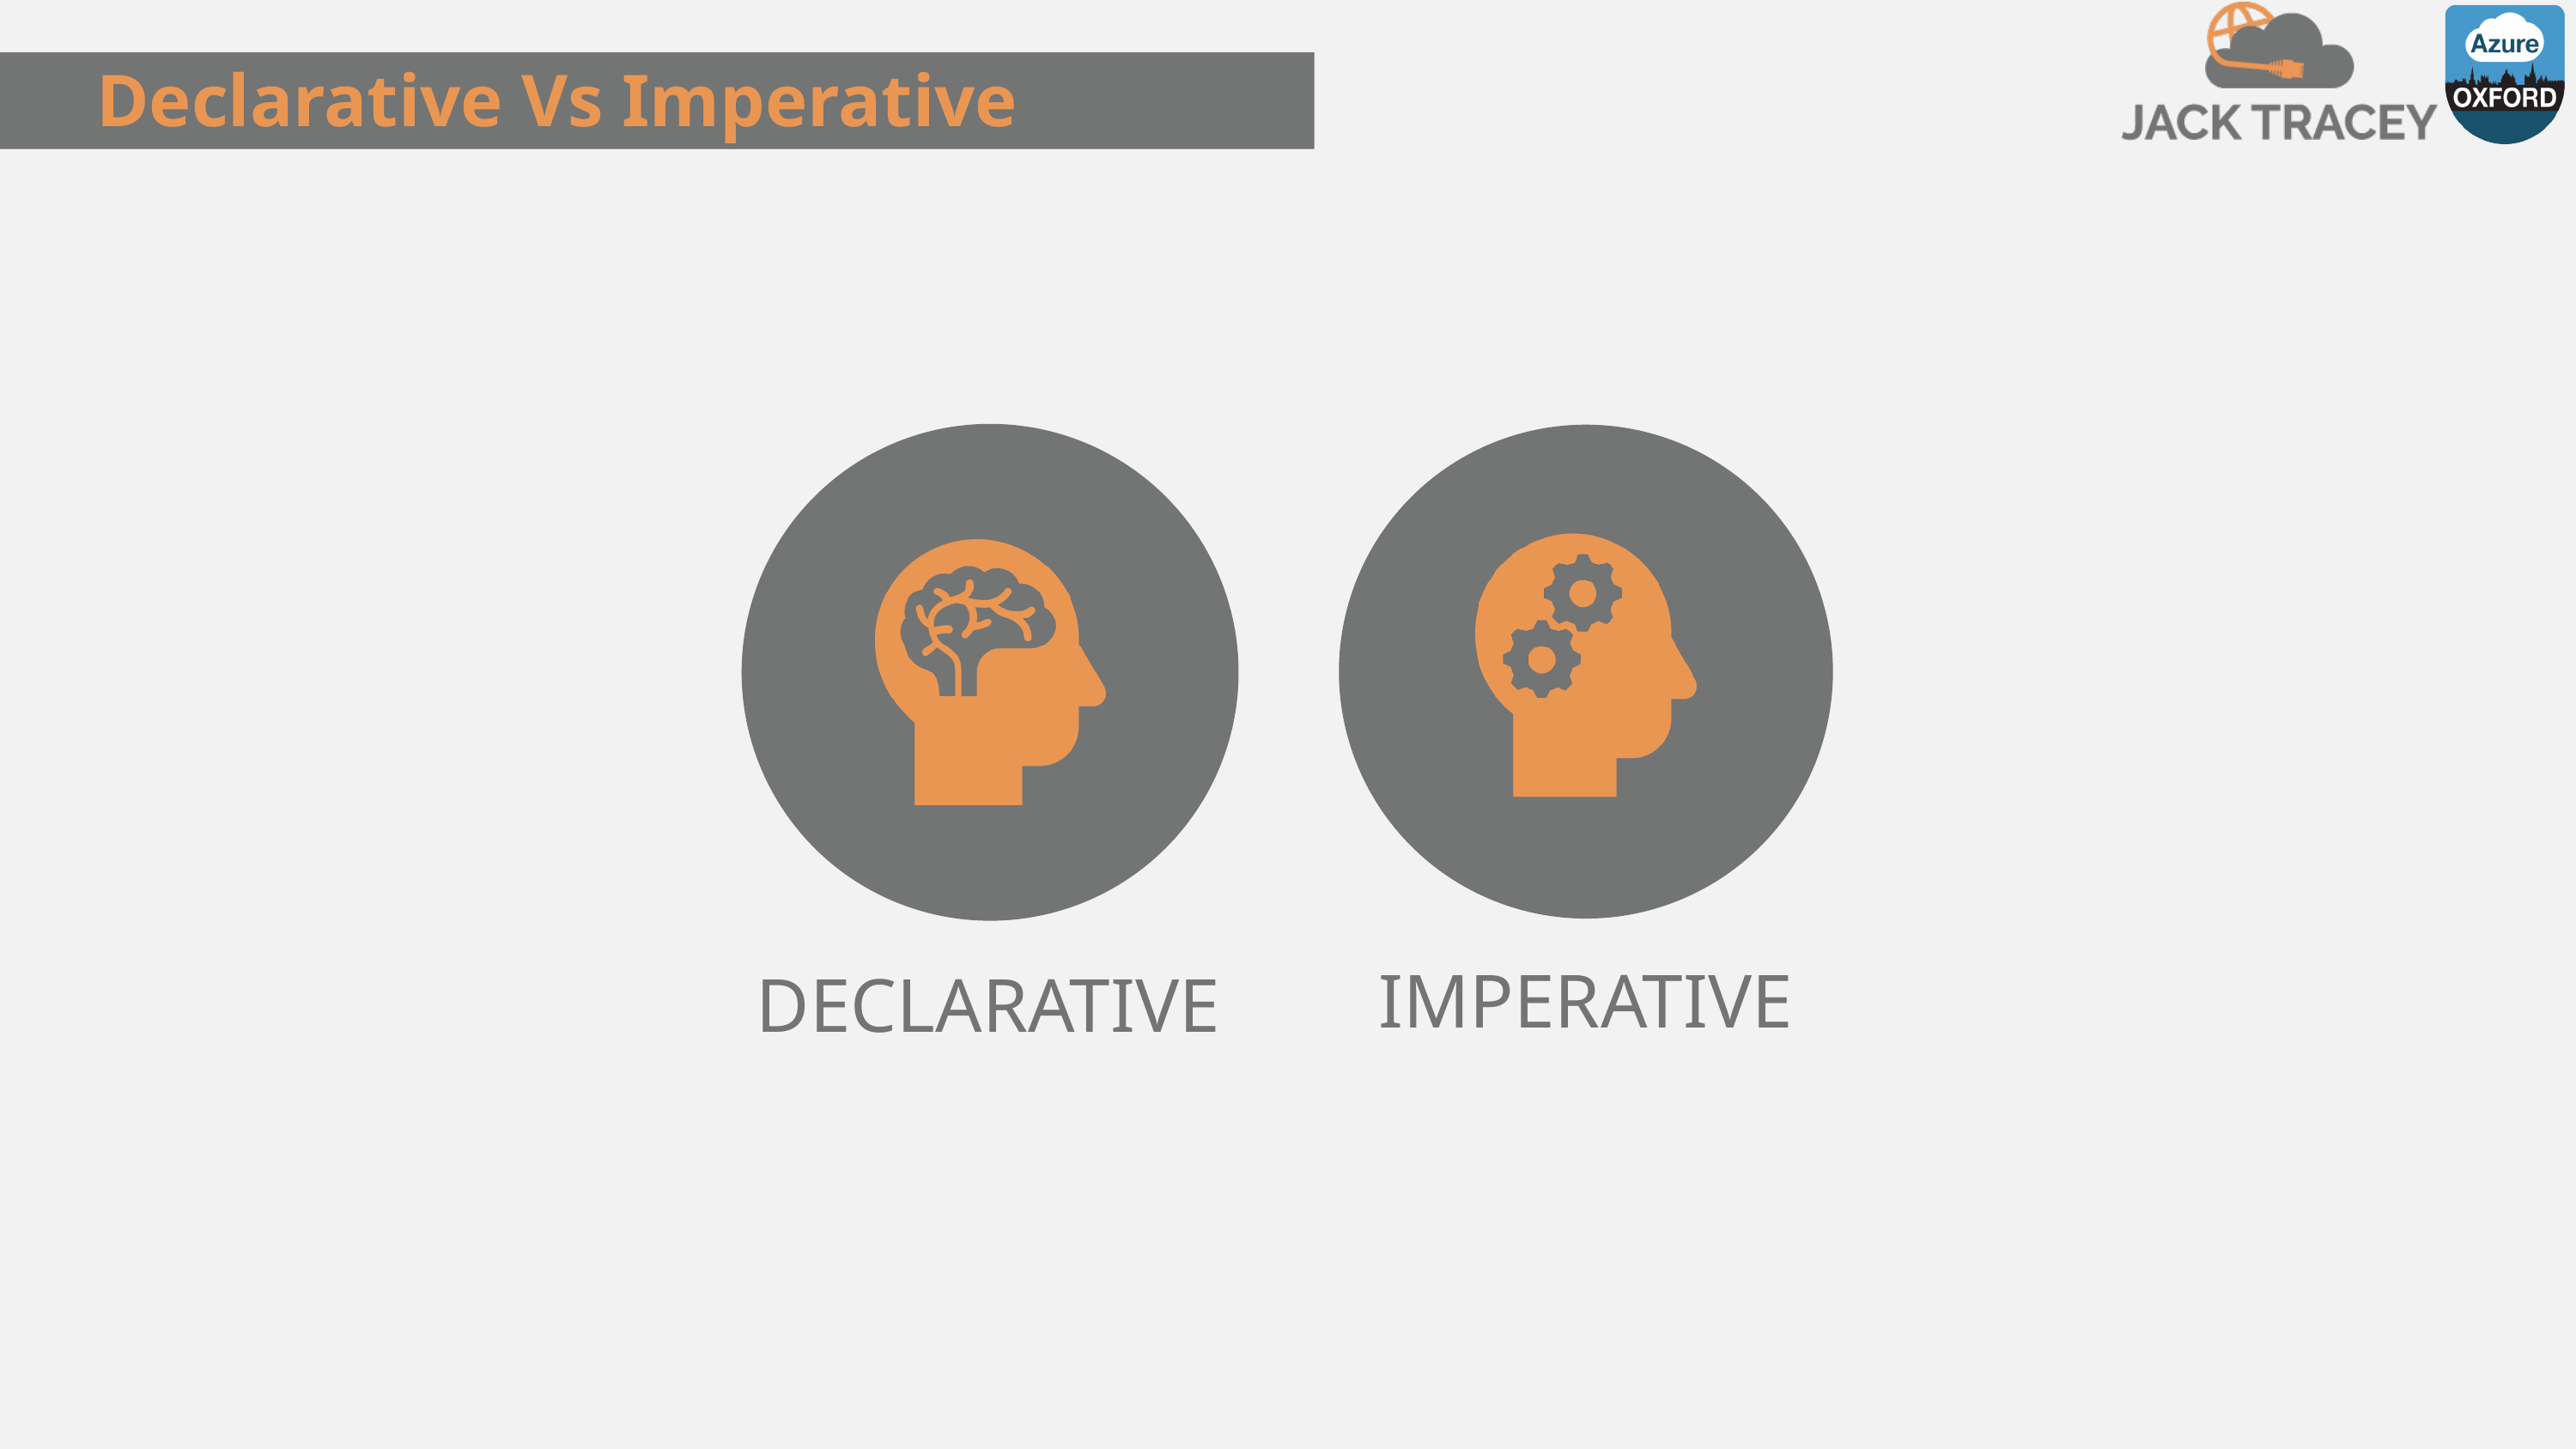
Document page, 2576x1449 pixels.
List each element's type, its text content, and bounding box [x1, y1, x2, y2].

picture [2111, 0, 2566, 146]
text_box Declarative Vs Imperative [96, 55, 1356, 149]
text_box [0, 52, 1315, 149]
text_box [75, 192, 2501, 1257]
